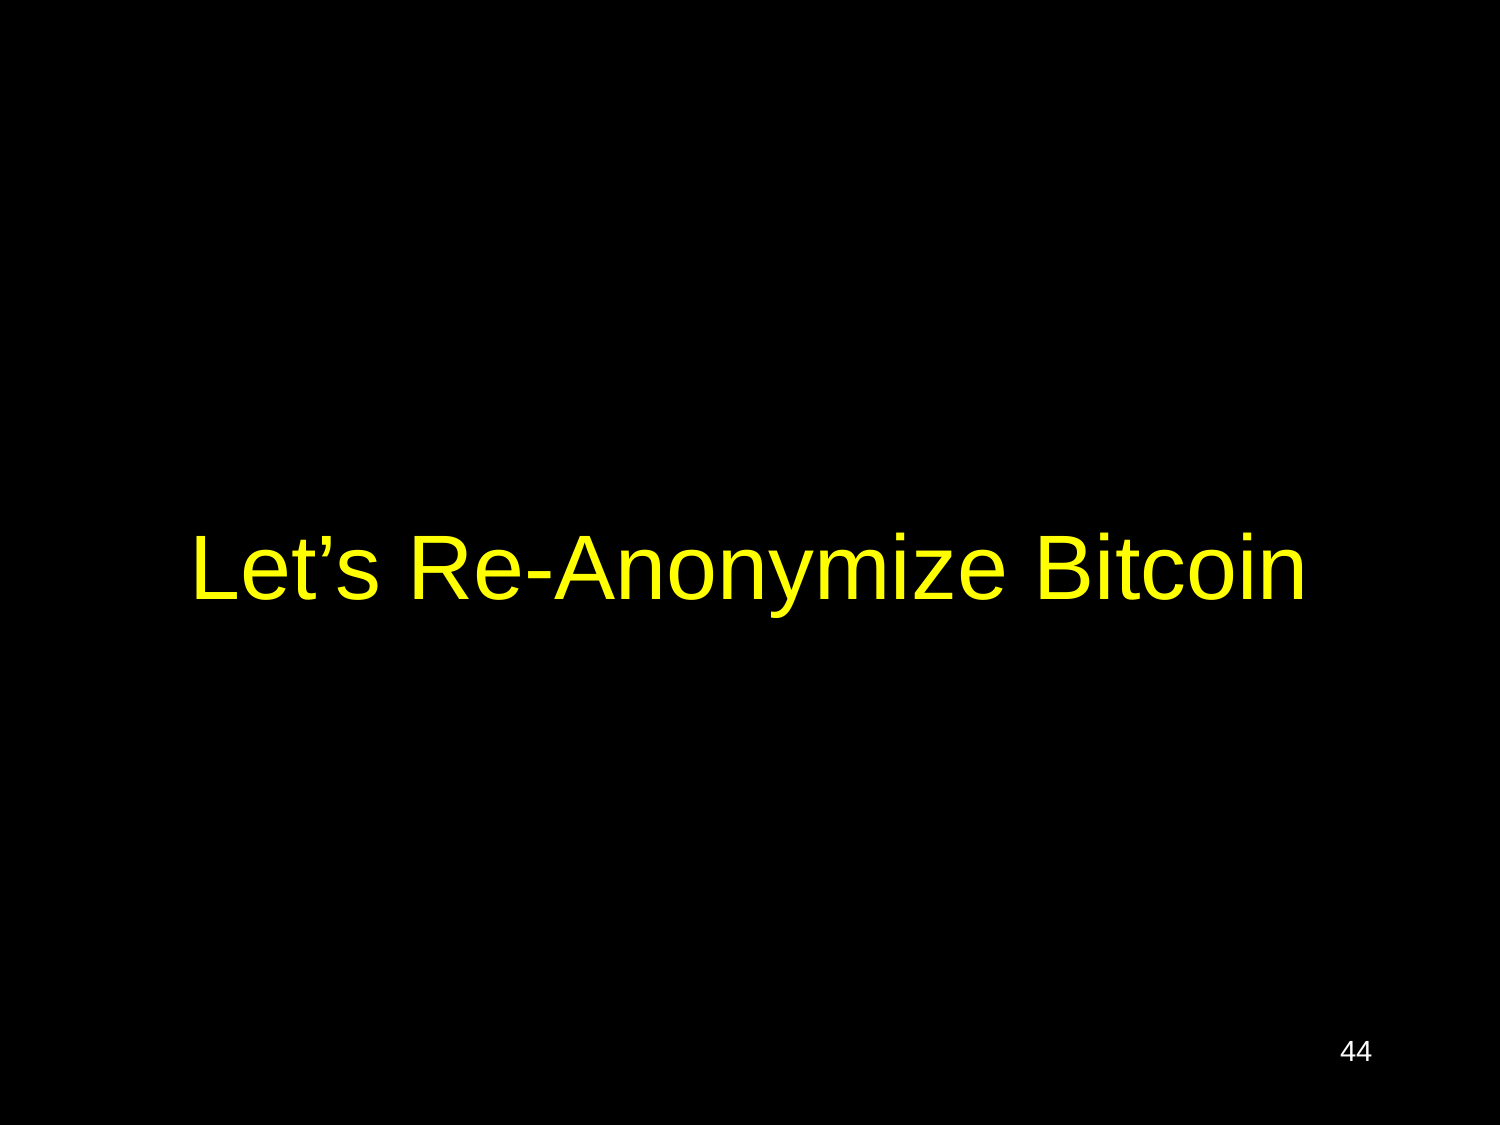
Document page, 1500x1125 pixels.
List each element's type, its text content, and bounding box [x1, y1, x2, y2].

slide_number 44 [1074, 1024, 1388, 1101]
title Let’s Re-Anonymize Bitcoin [112, 468, 1388, 657]
